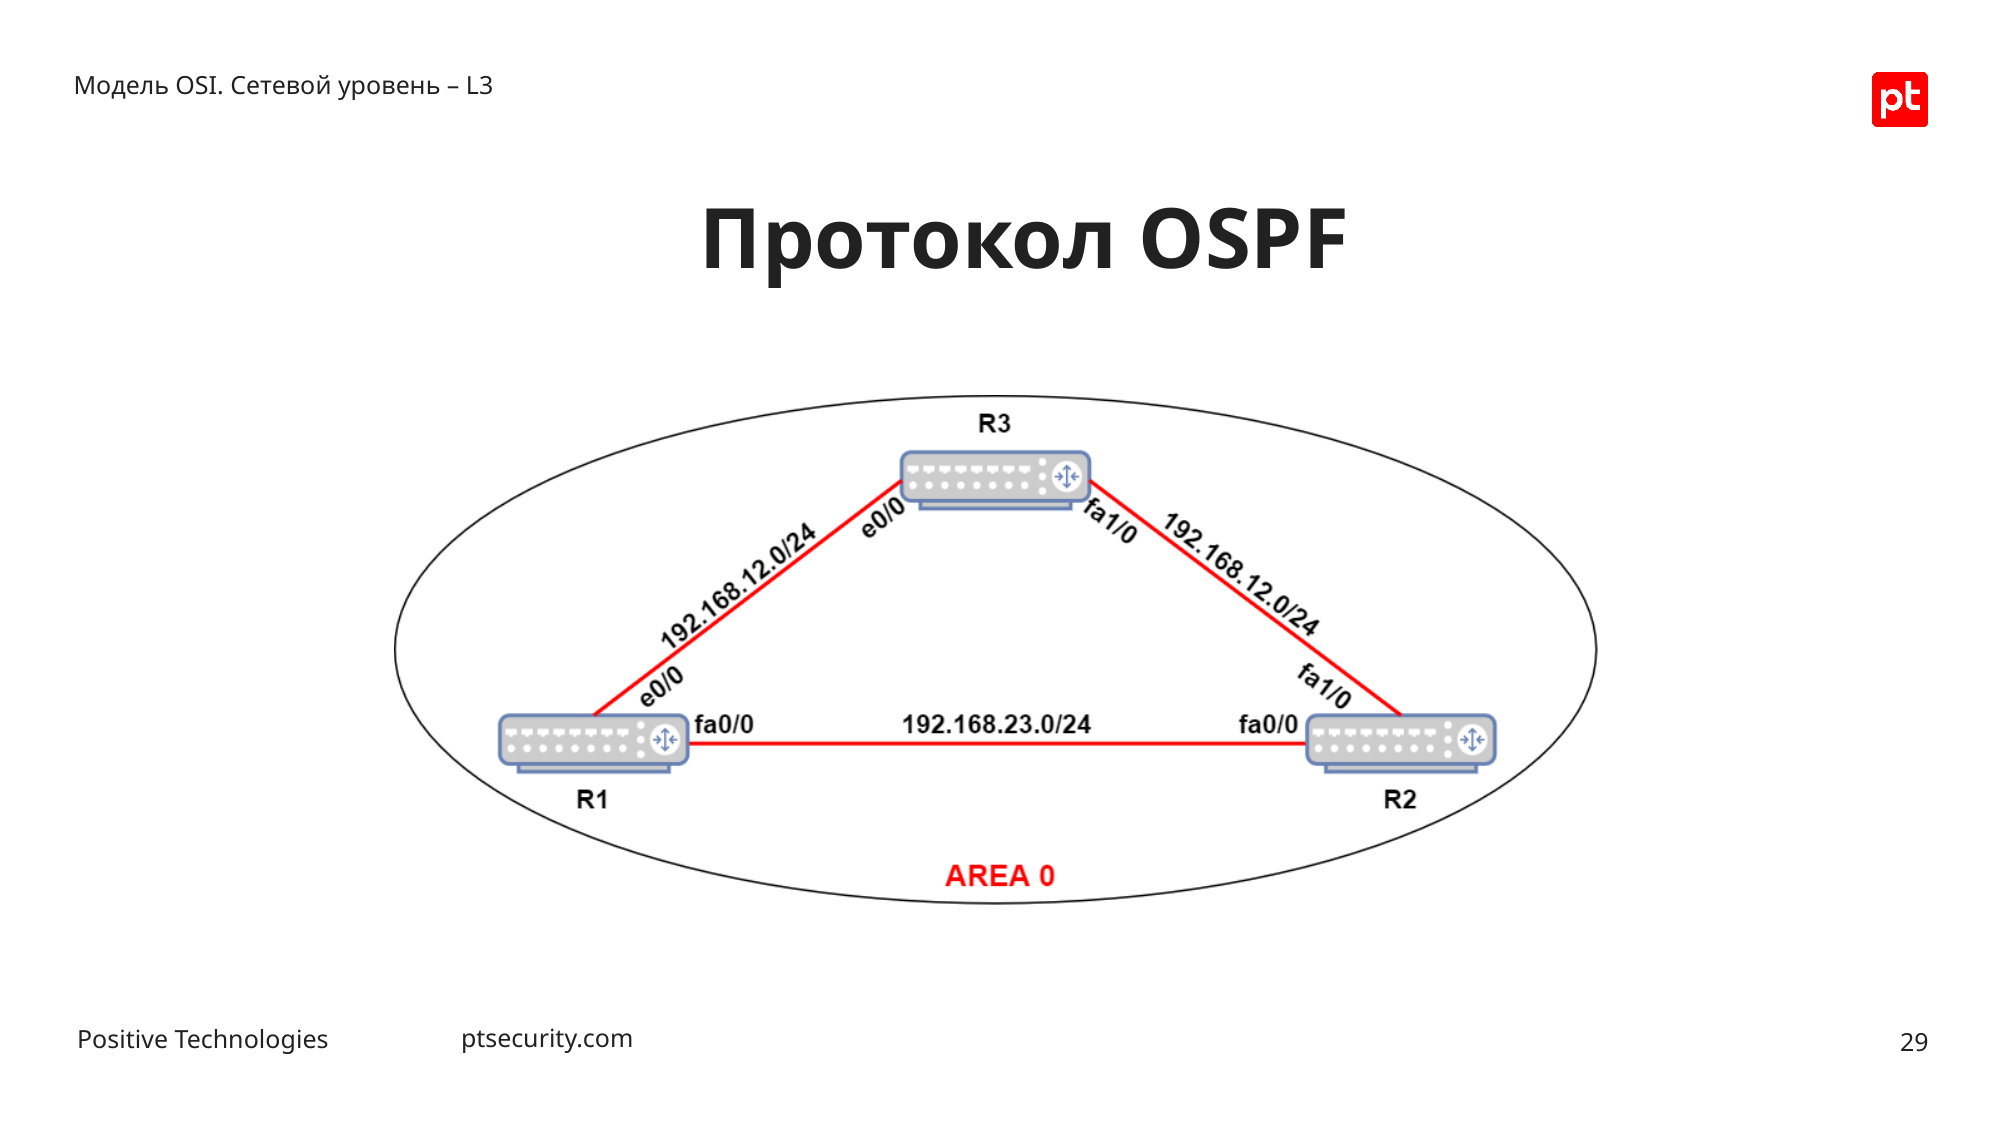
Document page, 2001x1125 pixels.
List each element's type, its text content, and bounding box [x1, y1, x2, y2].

picture [1872, 72, 1928, 127]
title Протокол OSPF [685, 177, 1497, 358]
slide_number 29 [1608, 1013, 1944, 1074]
picture [394, 395, 1598, 905]
list Модель OSI. Сетевой уровень – L3 [58, 54, 1609, 115]
